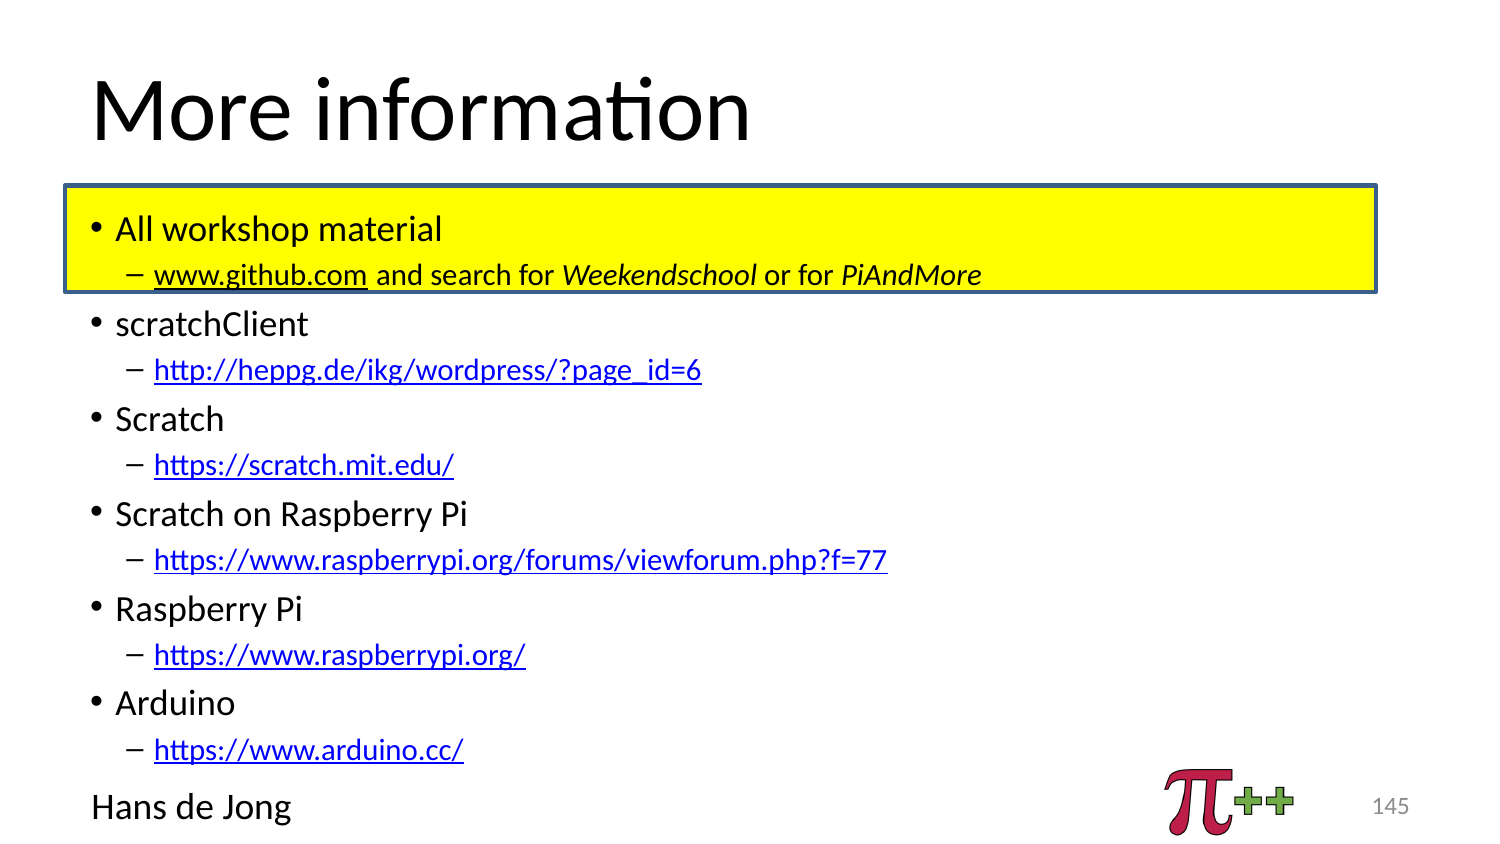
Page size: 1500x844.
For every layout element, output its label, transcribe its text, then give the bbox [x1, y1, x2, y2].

title More information [75, 33, 1425, 175]
text_box [63, 183, 1378, 294]
list All workshop material www.github.com and search for Weekendschool or for PiAndMore scratchClient http://heppg.de/ikg/wordpress/?page_id=6 Scratch https://scratch.mit.edu/ Scratch on Raspberry Pi https://www.raspberrypi.org/forums/viewforum.php?f=77 Raspberry Pi https://www.raspberrypi.org/ Arduino https://www.arduino.cc/ [75, 196, 1425, 777]
slide_number 145 [1340, 782, 1425, 827]
picture [1163, 777, 1294, 836]
